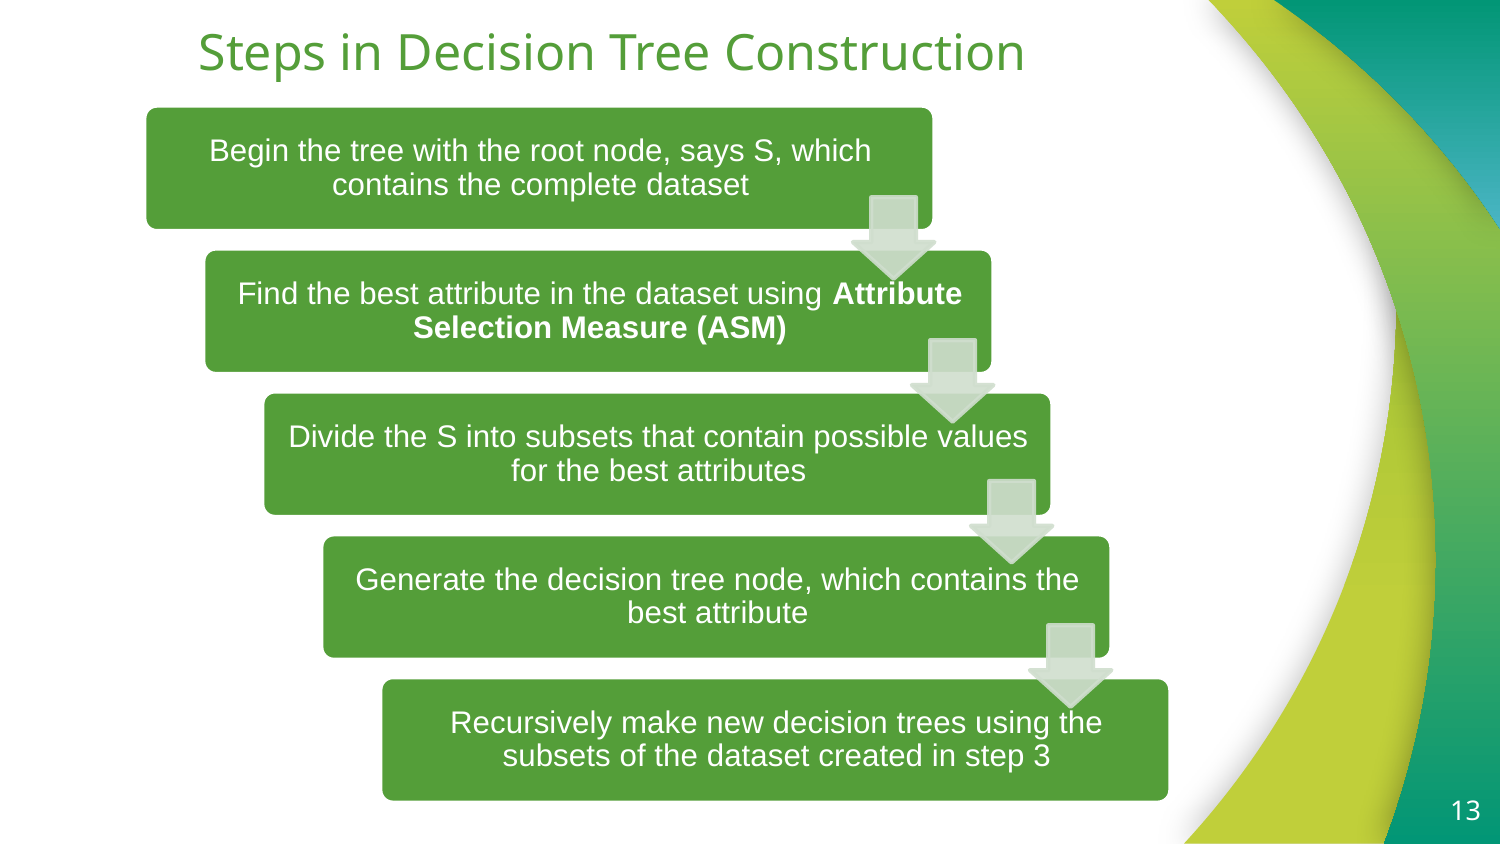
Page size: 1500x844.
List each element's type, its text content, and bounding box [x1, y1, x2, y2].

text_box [144, 105, 1171, 803]
title Steps in Decision Tree Construction [41, 16, 1184, 82]
slide_number 13 [1391, 779, 1482, 844]
